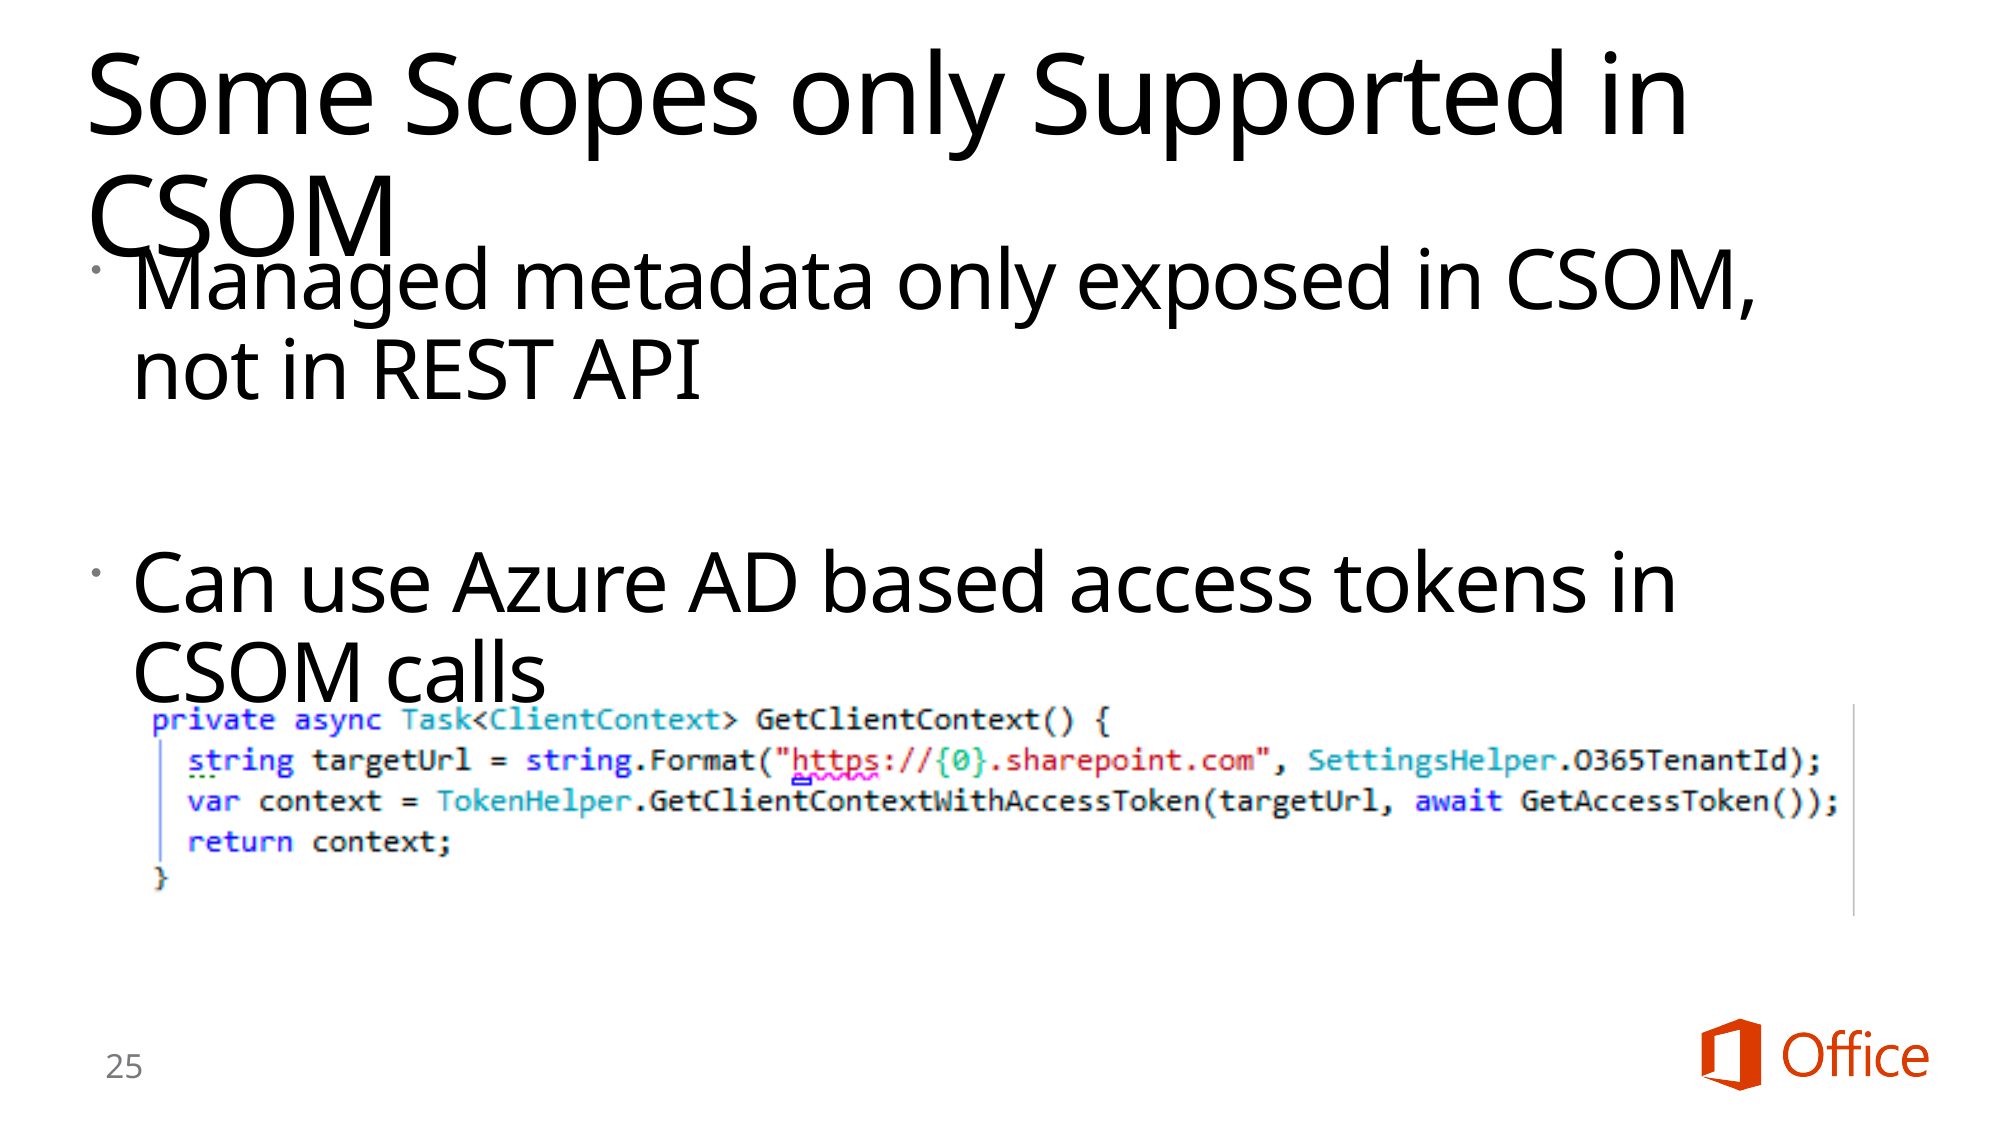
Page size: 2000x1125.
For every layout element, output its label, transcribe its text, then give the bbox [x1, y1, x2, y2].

list Managed metadata only exposed in CSOM, not in REST API Can use Azure AD based access tokens in CSOM calls [85, 237, 1914, 573]
slide_number 25 [85, 1049, 178, 1086]
picture [142, 704, 1858, 917]
title Some Scopes only Supported in CSOM [85, 37, 1914, 161]
picture [1670, 987, 1960, 1122]
